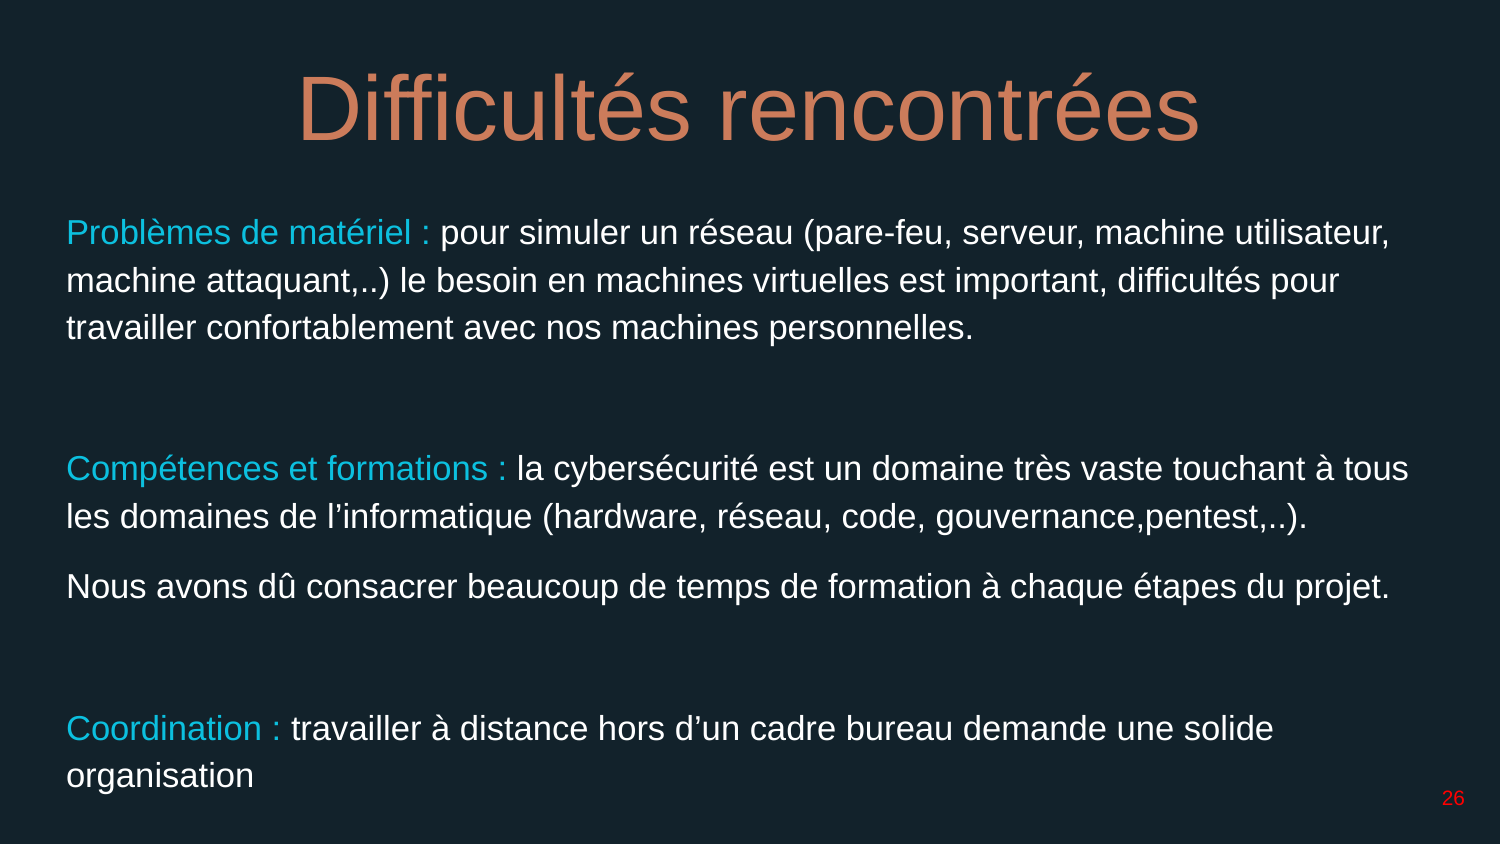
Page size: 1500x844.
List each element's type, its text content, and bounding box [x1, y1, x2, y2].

list Problèmes de matériel : pour simuler un réseau (pare-feu, serveur, machine utilisateur, machine attaquant,..) le besoin en machines virtuelles est important, difficultés pour travailler confortablement avec nos machines personnelles. Compétences et formations : la cybersécurité est un domaine très vaste touchant à tous les domaines de l’informatique (hardware, réseau, code, gouvernance,pentest,..). Nous avons dû consacrer beaucoup de temps de formation à chaque étapes du projet. Coordination : travailler à distance hors d’un cadre bureau demande une solide organisation [51, 189, 1449, 813]
slide_number 26 [1389, 764, 1480, 830]
title Difficultés rencontrées [51, 33, 1449, 128]
